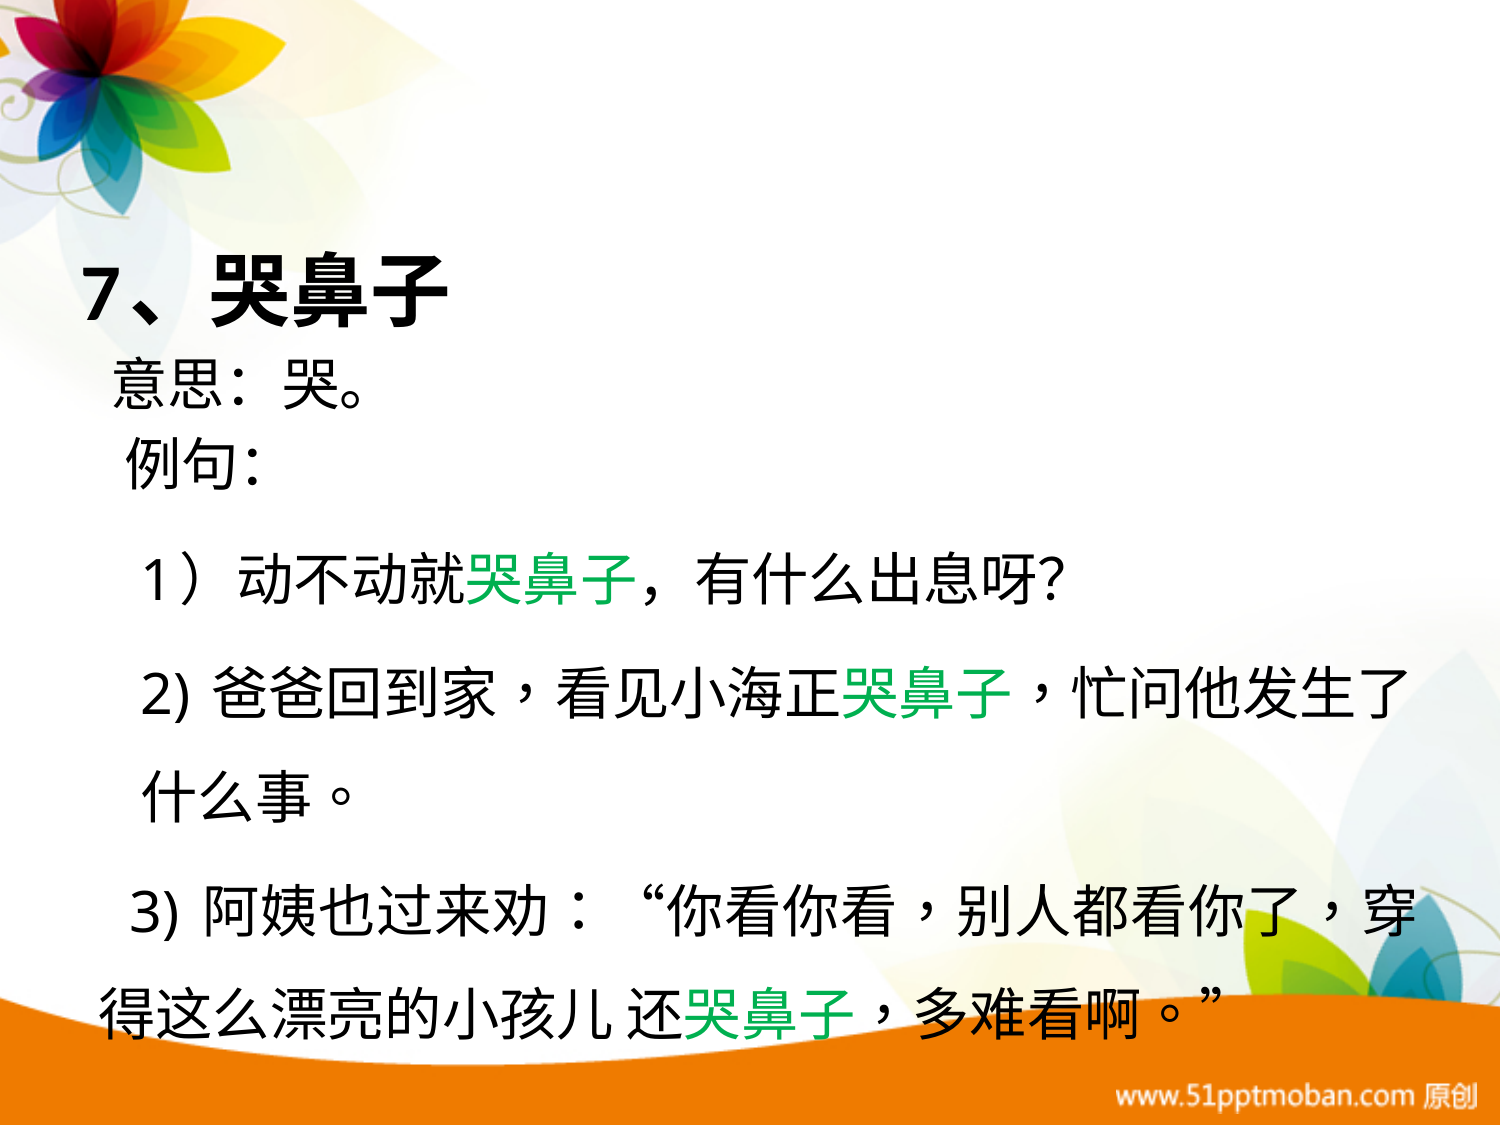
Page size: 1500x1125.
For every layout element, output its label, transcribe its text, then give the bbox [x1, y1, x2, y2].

picture [0, 0, 1500, 1125]
list 7、哭鼻子 意思：哭。 例句： 1）动不动就哭鼻子，有什么出息呀？ 2) 爸爸回到家，看见小海正哭鼻子，忙问他发生了什么事。 3) 阿姨也过来劝：“你看你看，别人都看你了，穿得这么漂亮的小孩儿 还哭鼻子，多难看啊。” [65, 232, 1435, 1125]
